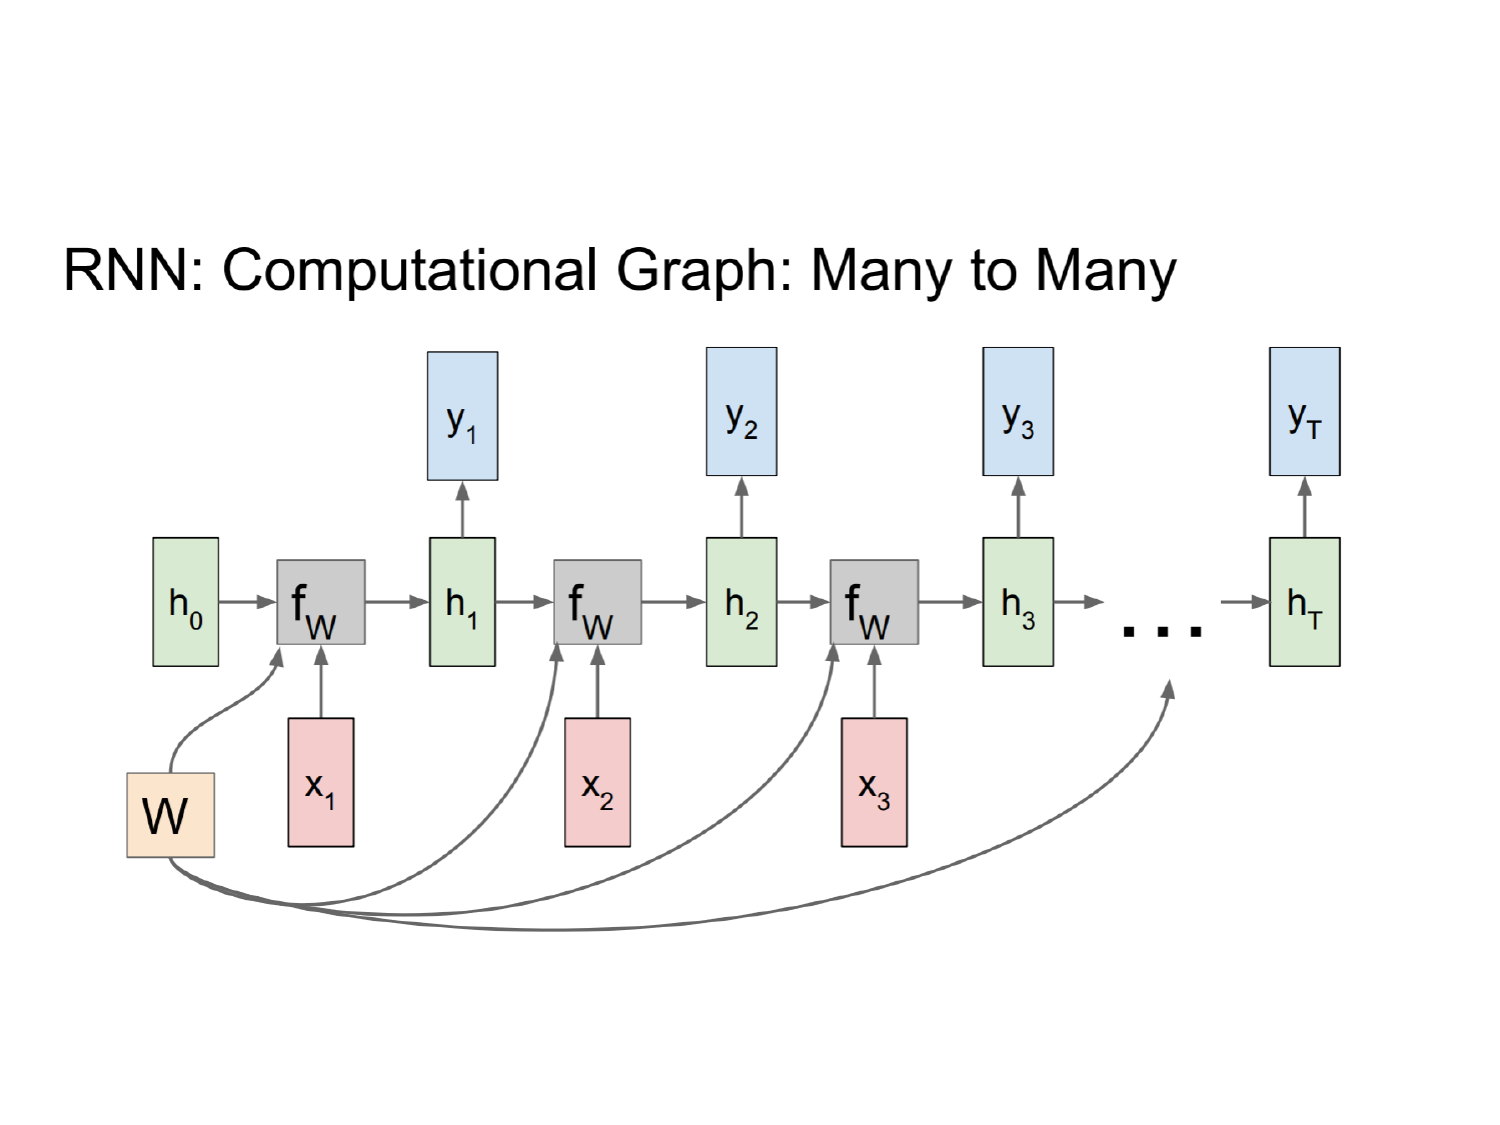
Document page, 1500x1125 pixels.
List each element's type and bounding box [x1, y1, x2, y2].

picture [0, 183, 1500, 942]
